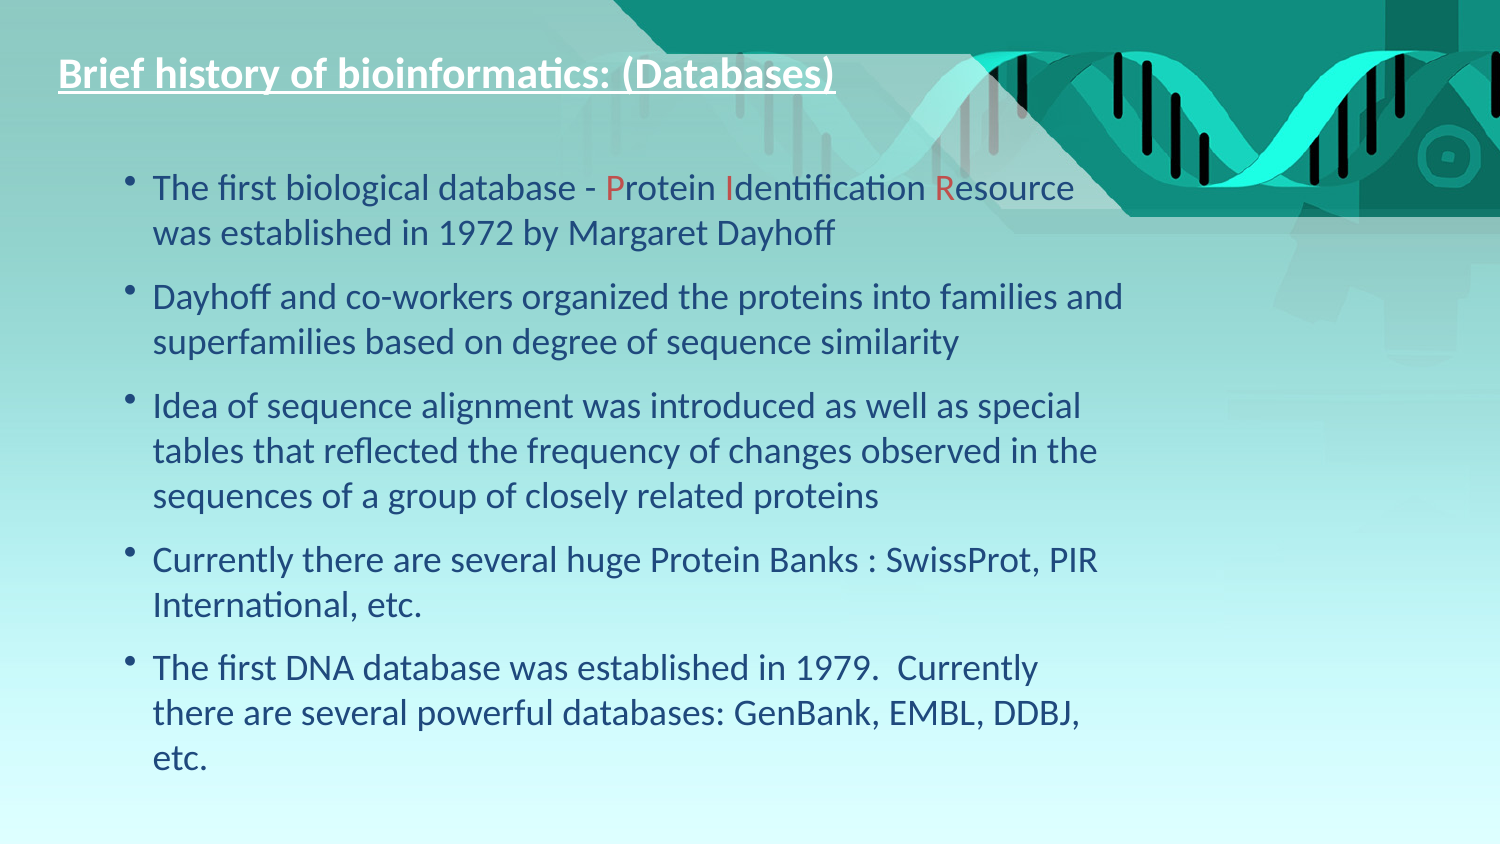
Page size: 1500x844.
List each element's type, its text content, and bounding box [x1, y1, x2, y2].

title Brief history of bioinformatics: (Databases) [20, 19, 874, 123]
picture [0, 0, 1500, 844]
text_box The first biological database - Protein Identification Resource was established in 1972 by Margaret Dayhoff Dayhoff and co-workers organized the proteins into families and superfamilies based on degree of sequence similarity Idea of sequence alignment was introduced as well as special tables that reflected the frequency of changes observed in the sequences of a group of closely related proteins Currently there are several huge Protein Banks : SwissProt, PIR International, etc. The first DNA database was established in 1979. Currently there are several powerful databases: GenBank, EMBL, DDBJ, etc. [109, 155, 1142, 786]
